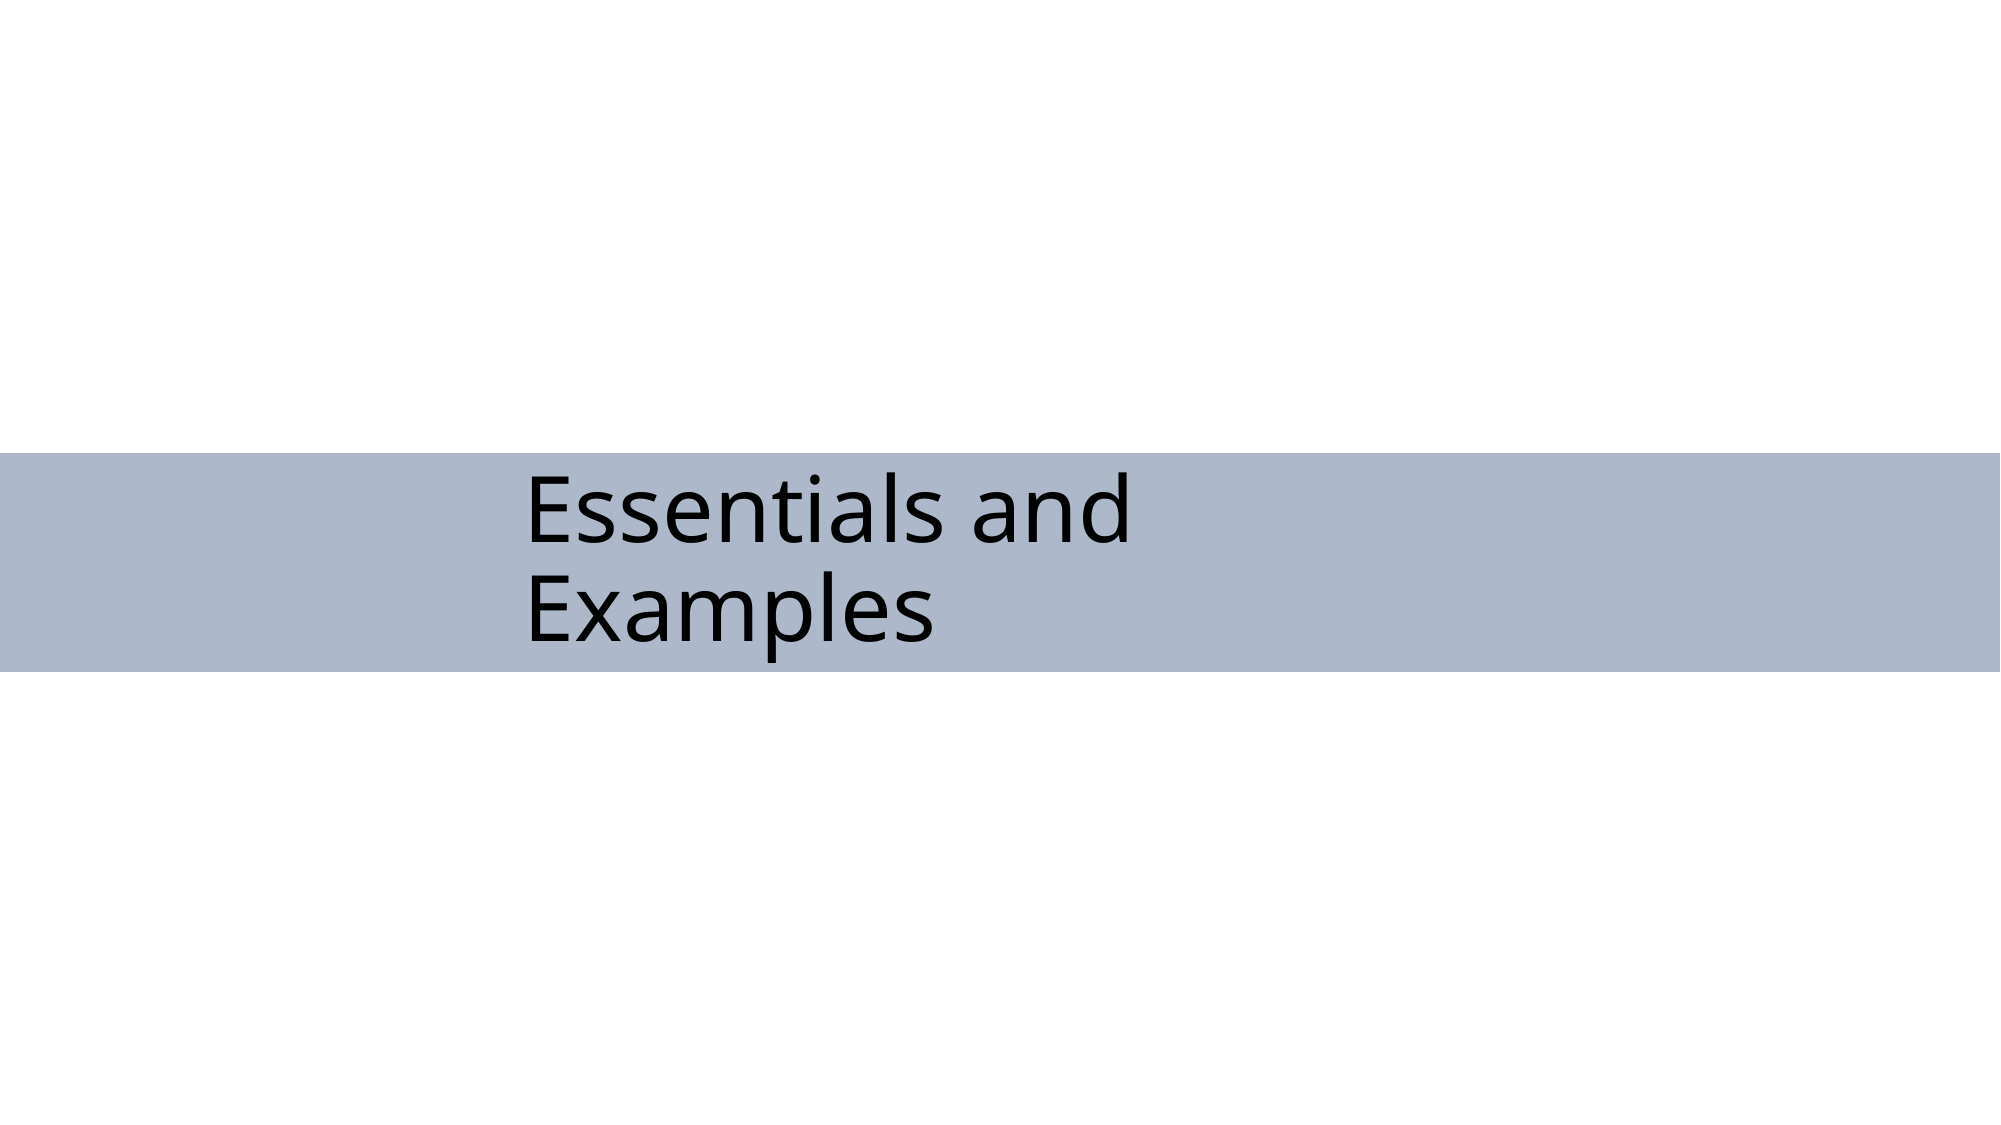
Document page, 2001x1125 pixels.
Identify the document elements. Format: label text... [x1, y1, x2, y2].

text_box [1492, 453, 2000, 672]
title Essentials and Examples [508, 453, 1492, 672]
text_box [0, 453, 508, 672]
